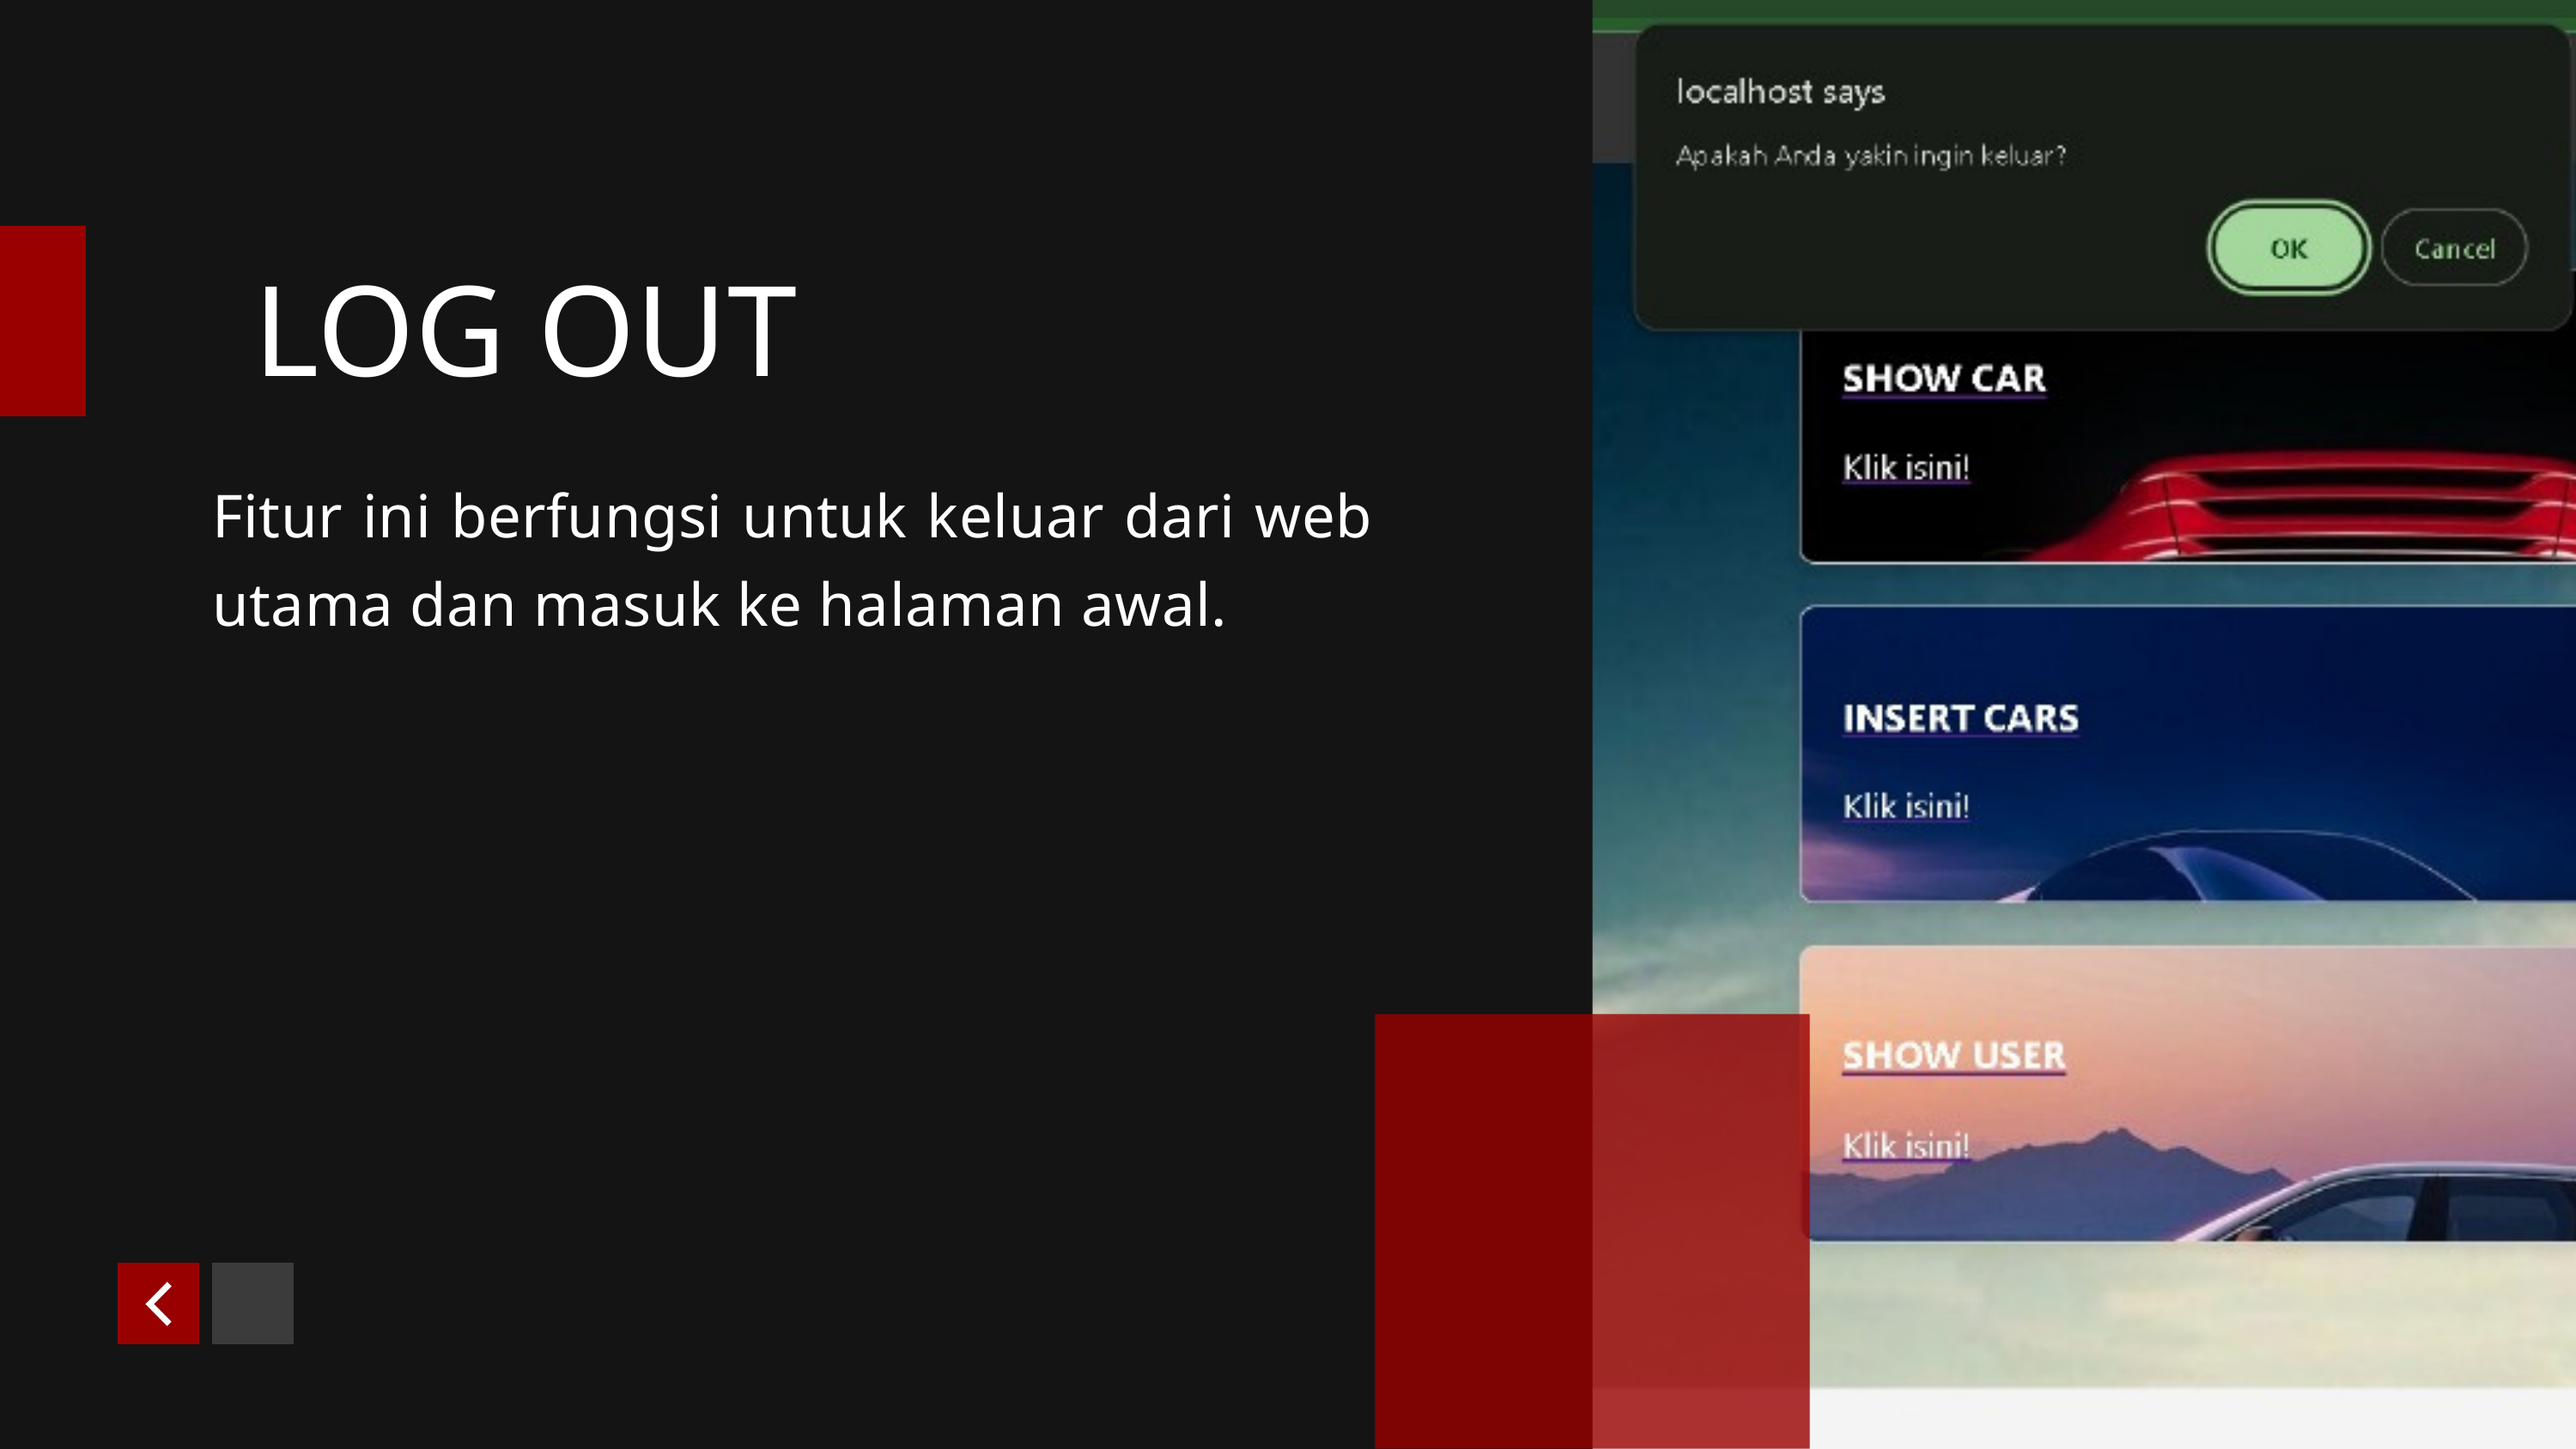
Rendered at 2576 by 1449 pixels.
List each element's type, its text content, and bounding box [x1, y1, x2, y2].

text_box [1375, 1014, 1810, 1449]
text_box Fitur ini berfungsi untuk keluar dari web utama dan masuk ke halaman awal. [212, 461, 1376, 639]
text_box LOG OUT [253, 226, 814, 402]
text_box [0, 225, 86, 417]
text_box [212, 1263, 295, 1345]
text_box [1592, 0, 2576, 1449]
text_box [117, 1263, 200, 1345]
